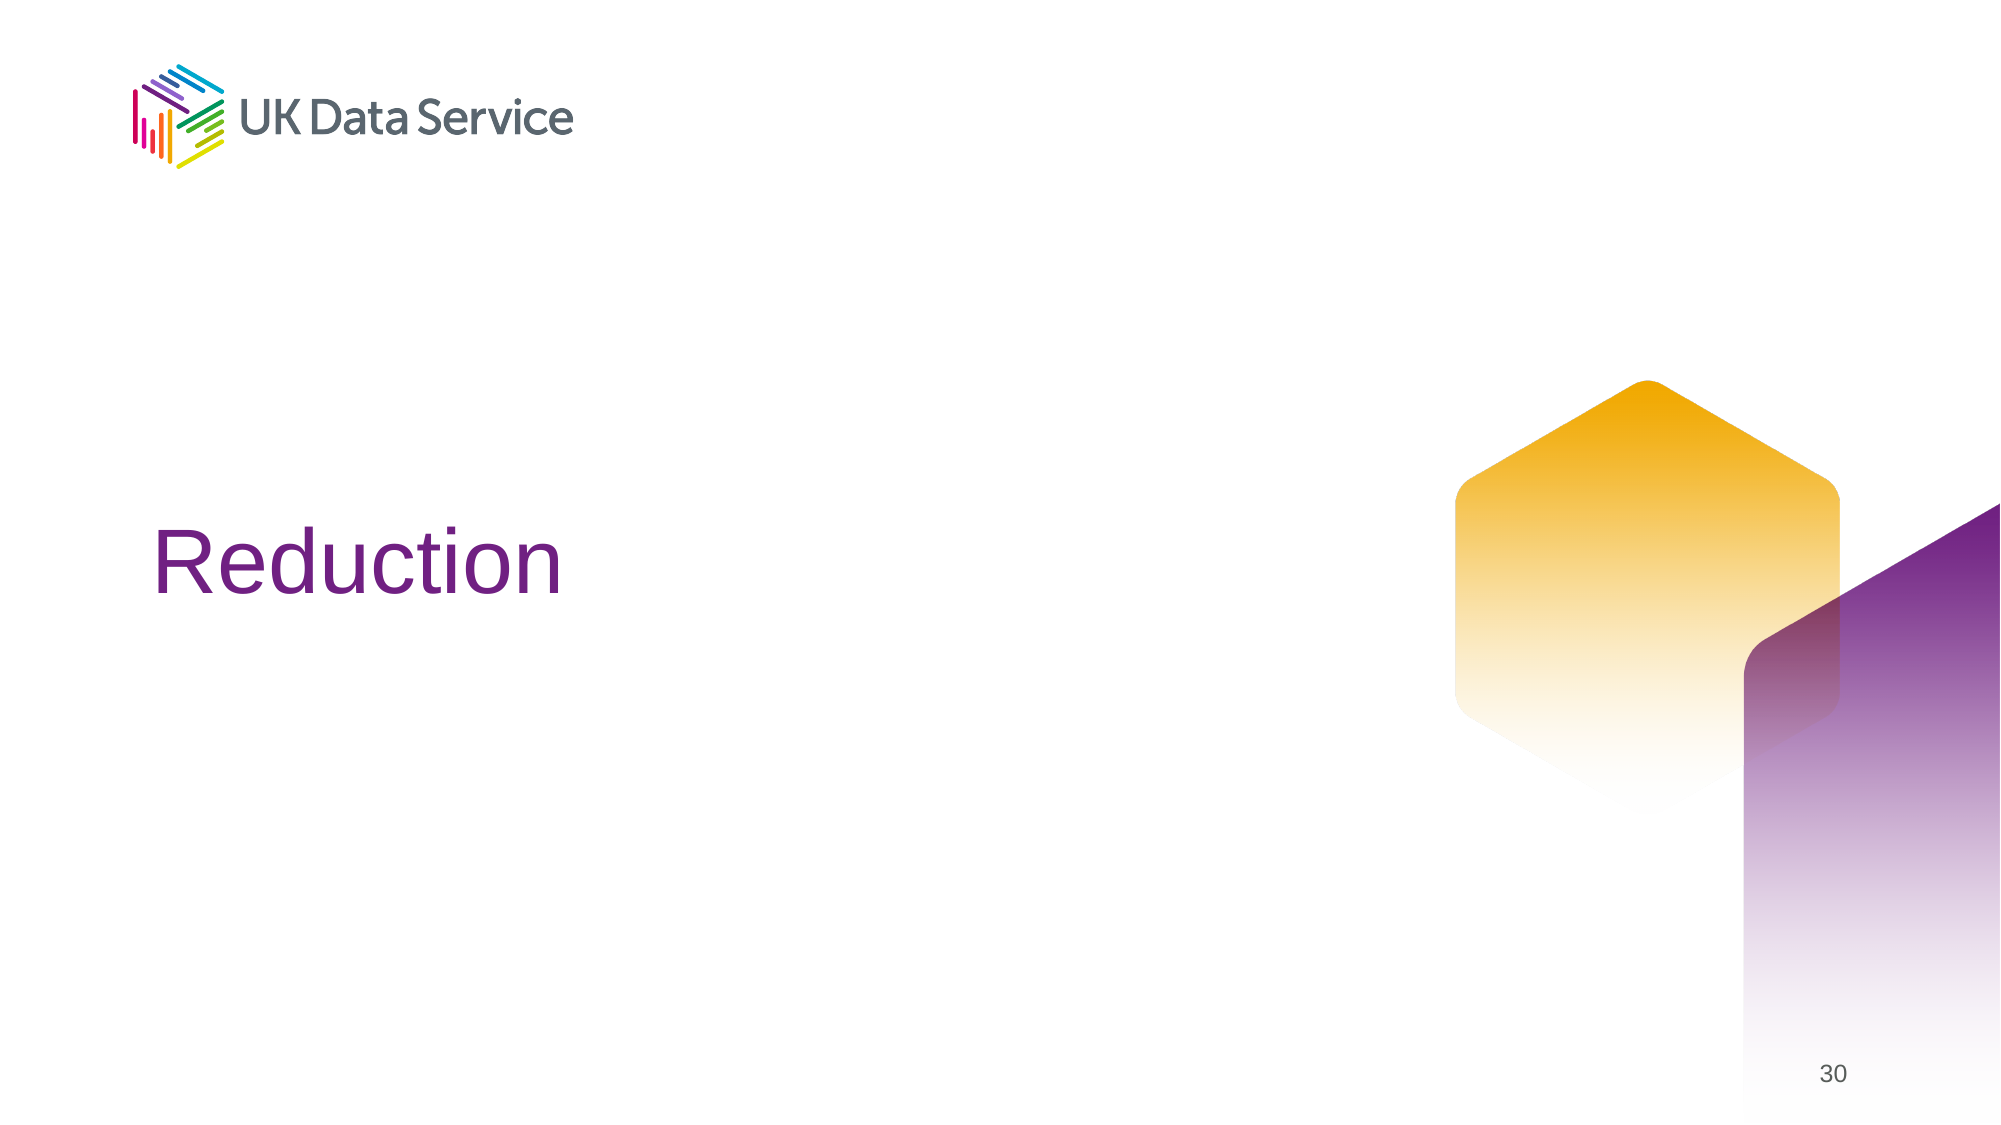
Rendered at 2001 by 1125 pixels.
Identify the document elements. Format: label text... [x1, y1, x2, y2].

slide_number 30 [1412, 1042, 1863, 1103]
title Reduction [136, 201, 1342, 622]
picture [98, 29, 608, 204]
picture [1338, 298, 2000, 1125]
